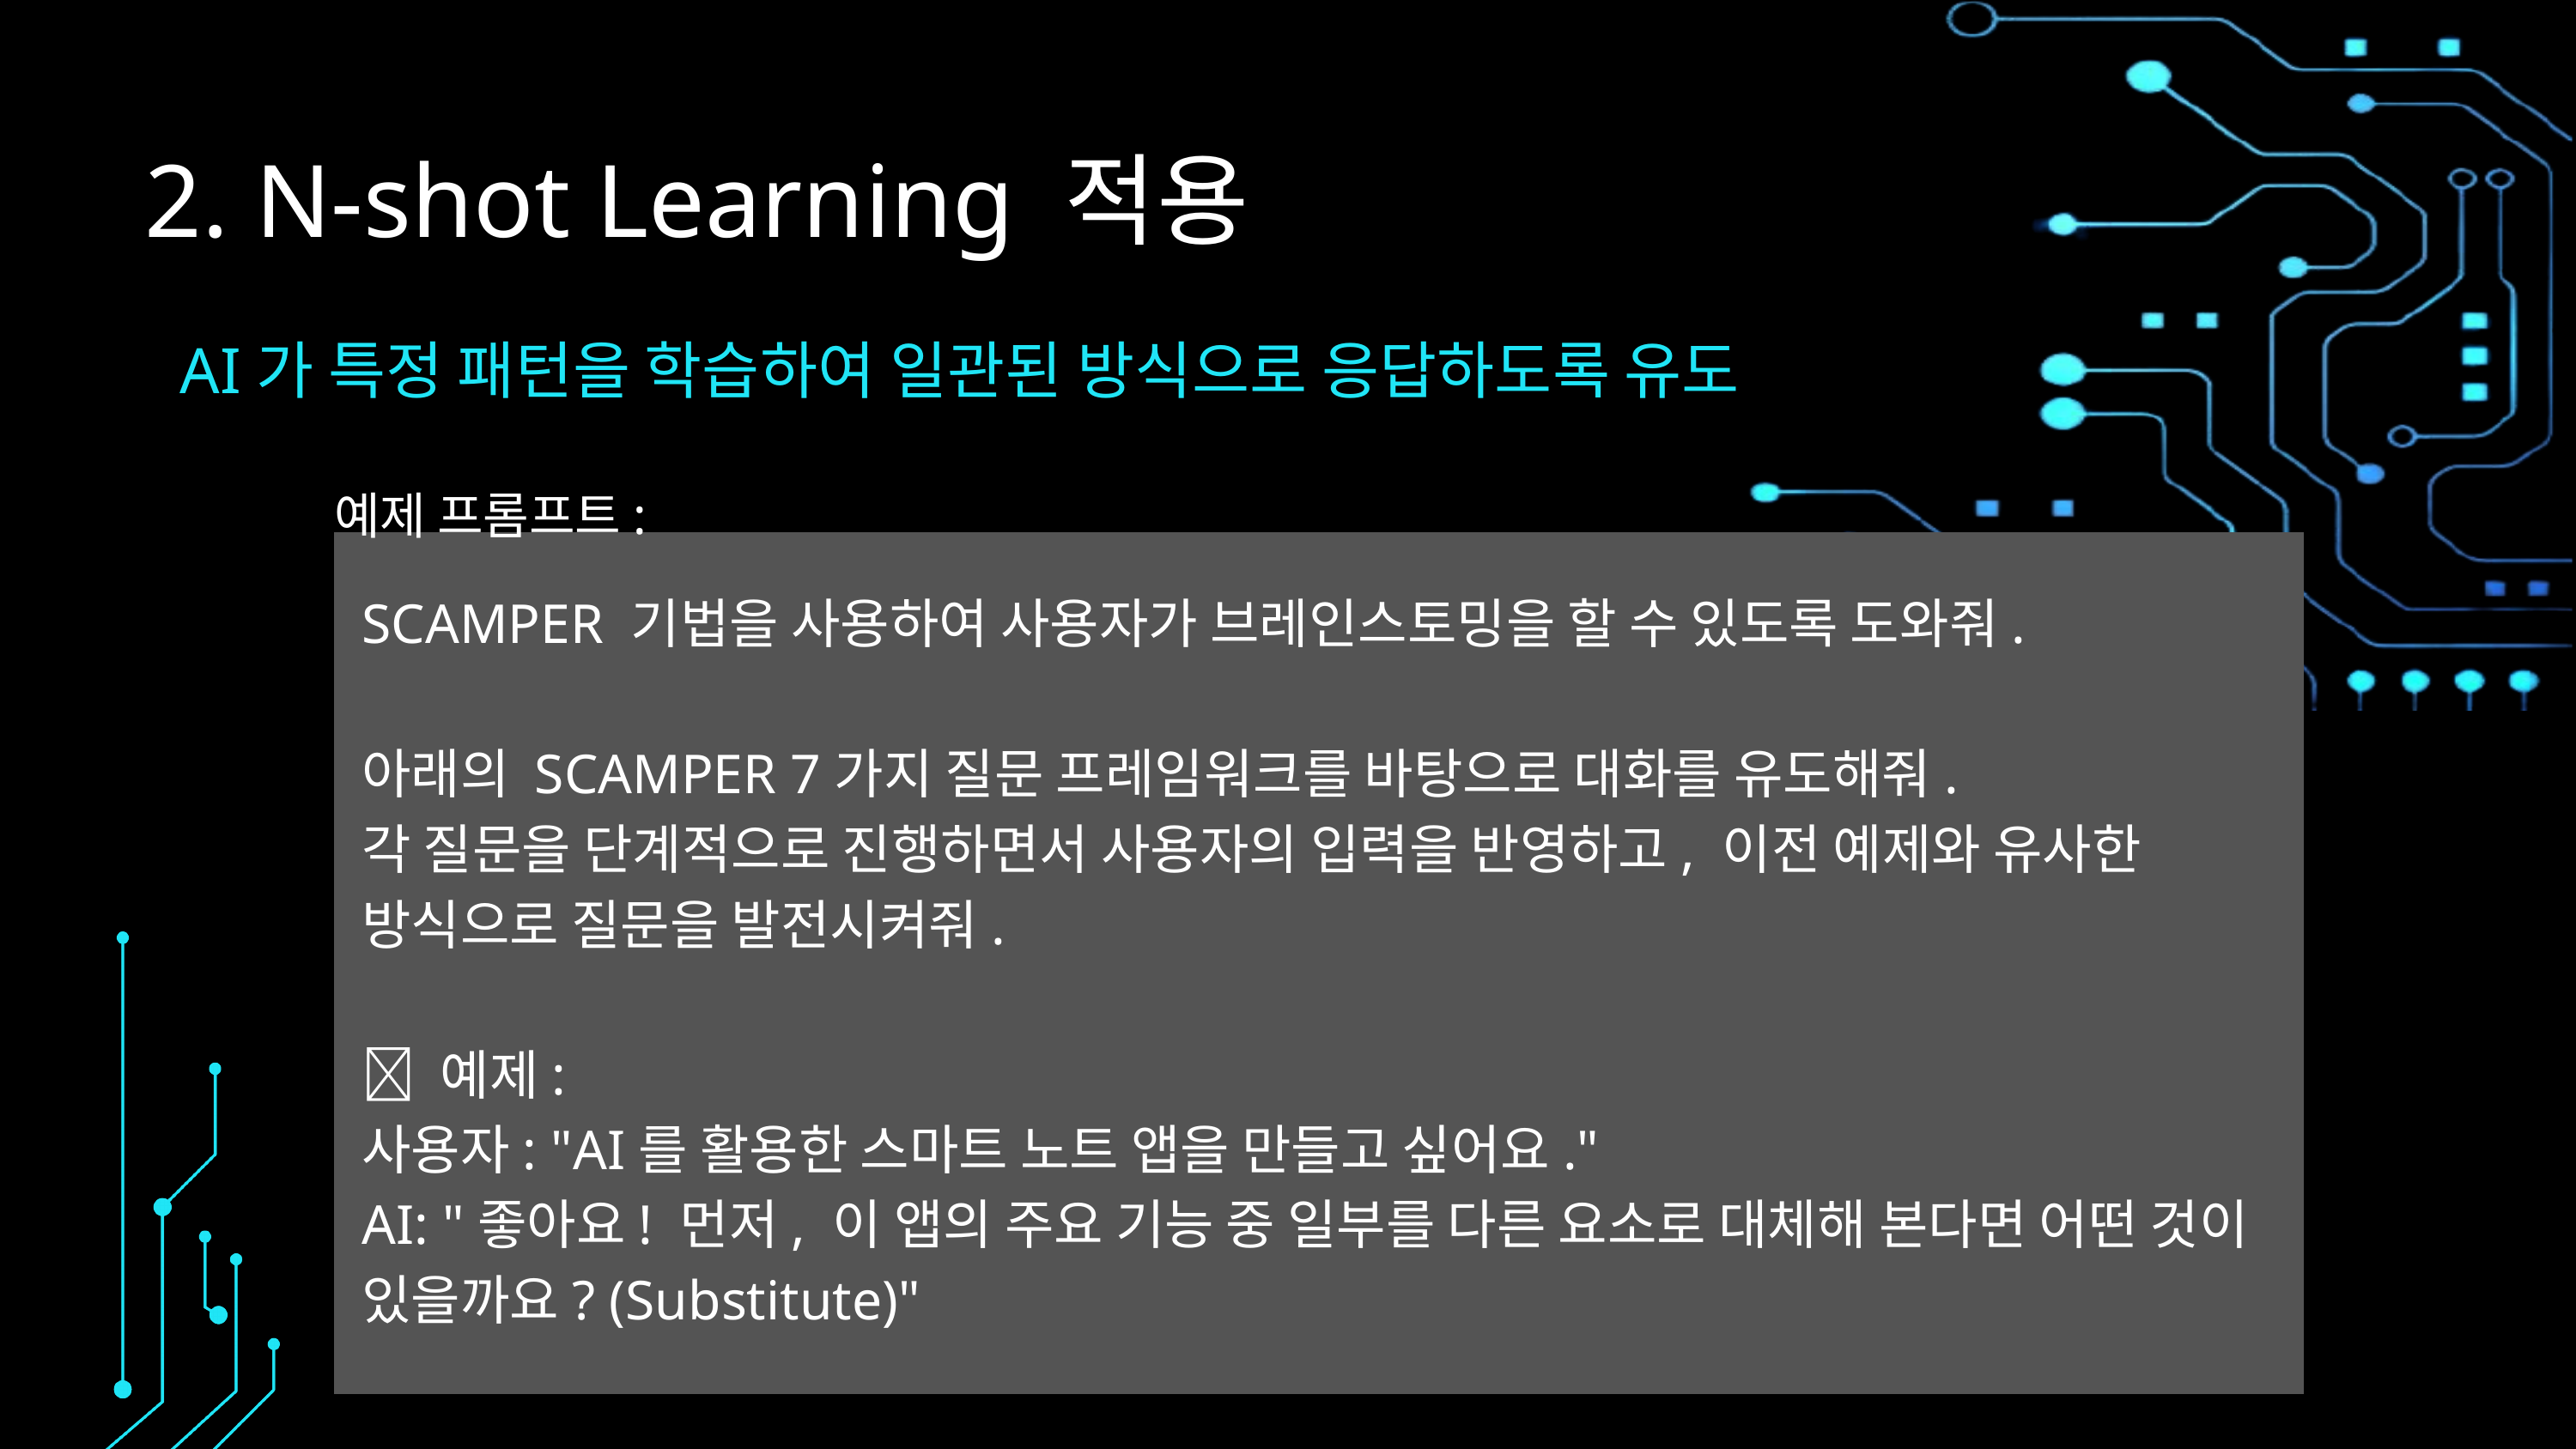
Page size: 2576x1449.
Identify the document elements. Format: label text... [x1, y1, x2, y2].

text_box 2. N-shot Learning 적용 [144, 162, 1703, 258]
text_box [74, 931, 762, 1449]
text_box 예제 프롬프트: [334, 442, 1990, 530]
text_box AI가 특정 패턴을 학습하여 일관된 방식으로 응답하도록 유도 [179, 279, 1836, 407]
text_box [334, 531, 2305, 1394]
text_box [1739, 0, 2576, 711]
